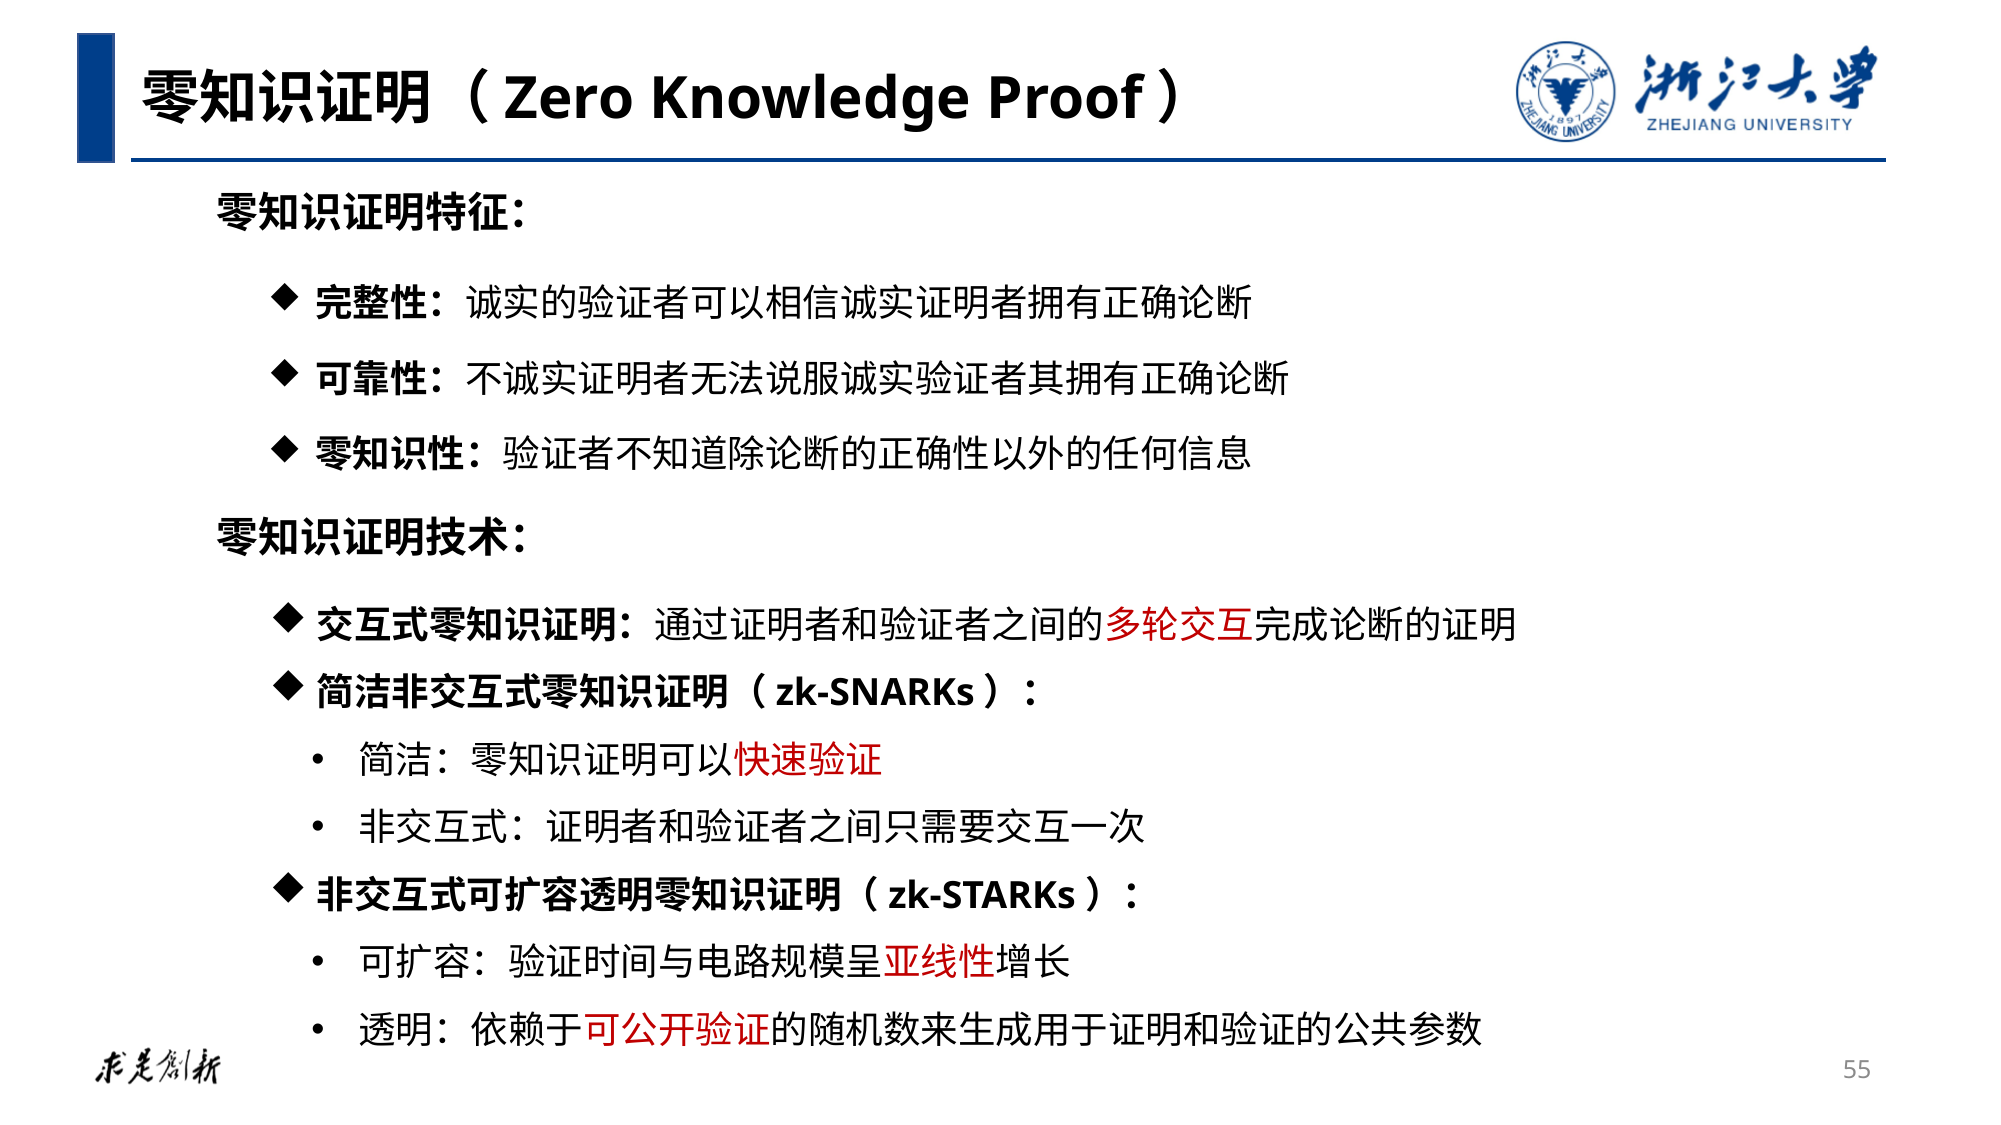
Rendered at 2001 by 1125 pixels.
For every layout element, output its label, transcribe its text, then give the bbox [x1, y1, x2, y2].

picture [1488, 24, 1887, 146]
text_box 交互式零知识证明：通过证明者和验证者之间的多轮交互完成论断的证明 简洁非交互式零知识证明（zk-SNARKs）： 简洁：零知识证明可以快速验证 非交互式：证明者和验证者之间只需要交互一次 非交互式可扩容透明零知识证明（zk-STARKs）： 可扩容：验证时间与电路规模呈亚线性增长 透明：依赖于可公开验证的随机数来生成用于证明和验证的公共参数 [255, 570, 1782, 1058]
text_box 零知识证明（Zero Knowledge Proof） [126, 53, 1590, 208]
picture [76, 1036, 239, 1096]
slide_number 55 [1548, 1041, 1887, 1101]
text_box 零知识证明特征： [139, 168, 1434, 302]
text_box 零知识证明技术： [139, 493, 1434, 568]
text_box 完整性：诚实的验证者可以相信诚实证明者拥有正确论断 可靠性：不诚实证明者无法说服诚实验证者其拥有正确论断 零知识性：验证者不知道除论断的正确性以外的任何信息 [153, 248, 1434, 483]
